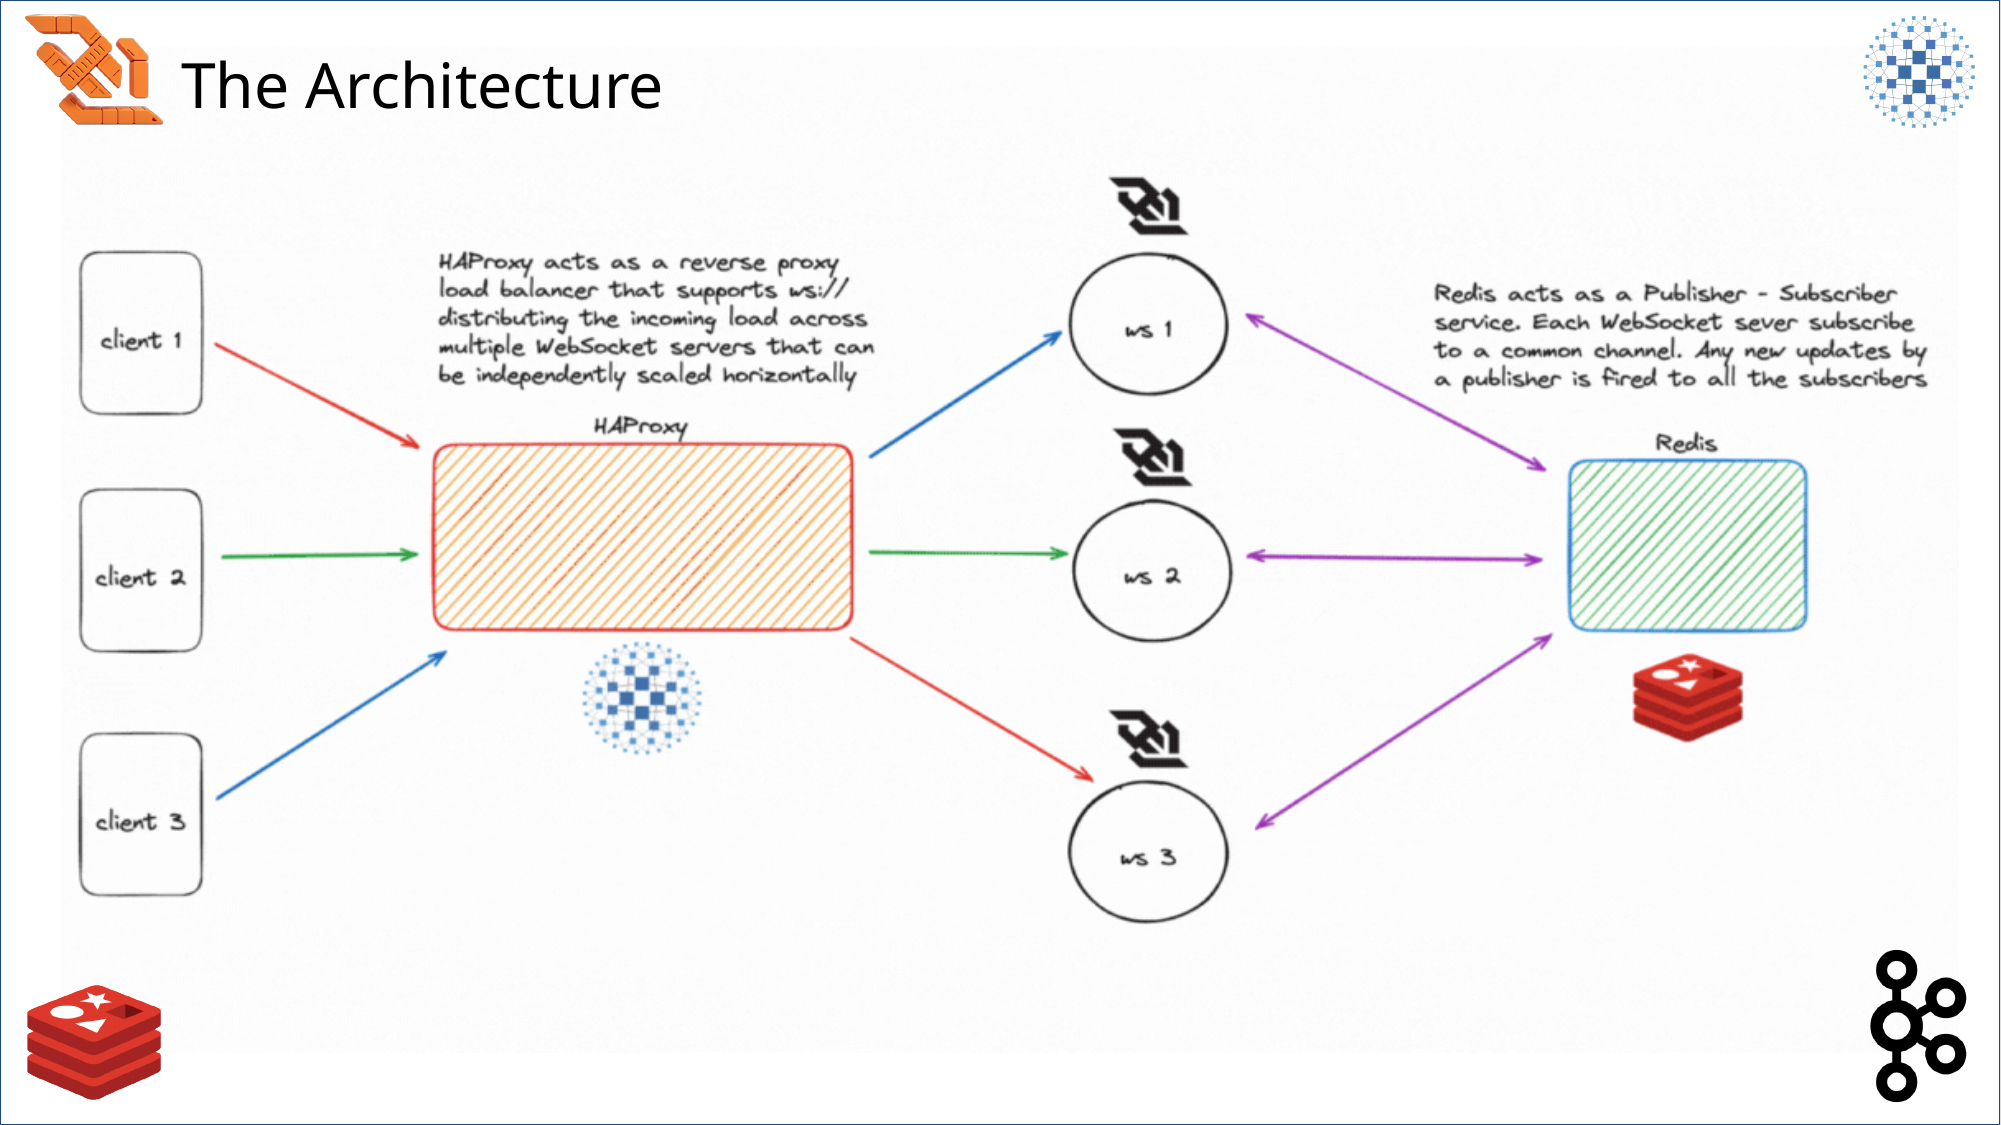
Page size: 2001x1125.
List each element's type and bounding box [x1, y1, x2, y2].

text_box [0, 0, 2000, 1125]
picture [19, 9, 1987, 1116]
